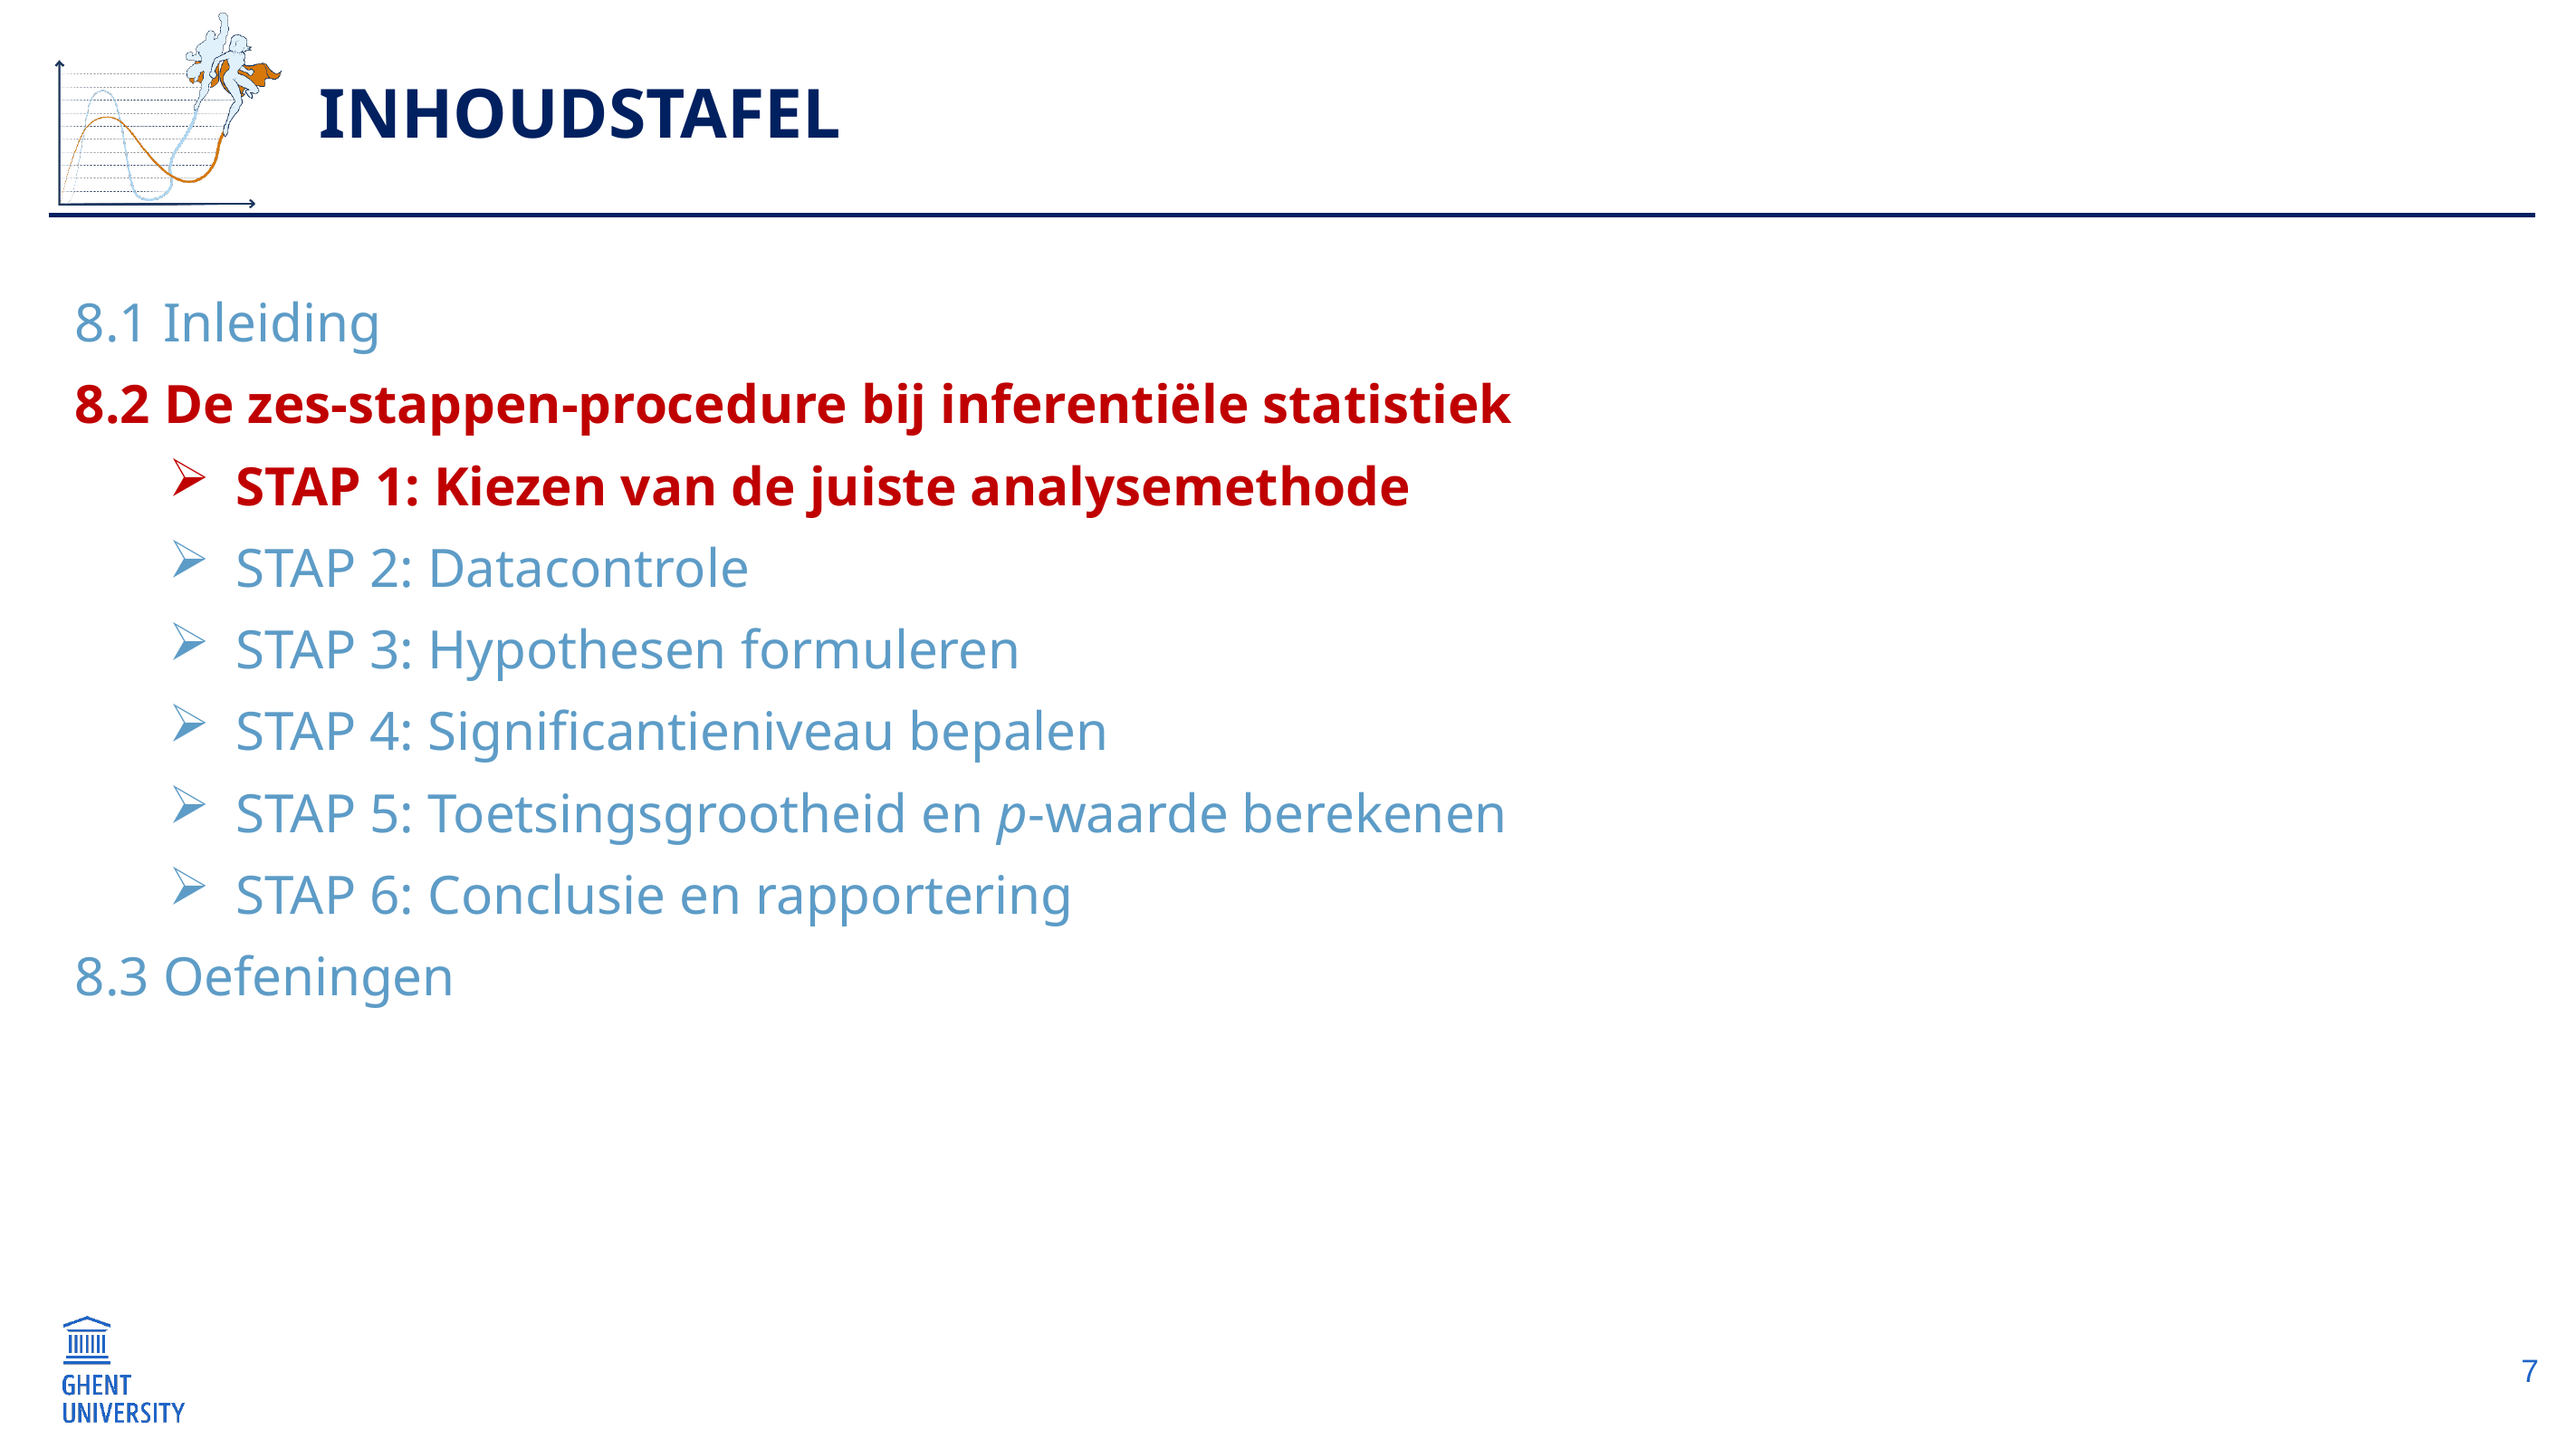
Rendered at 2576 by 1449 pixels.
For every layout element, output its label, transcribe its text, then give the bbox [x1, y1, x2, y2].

picture [62, 1290, 411, 1449]
slide_number 7 [2415, 1330, 2553, 1408]
title Inhoudstafel [305, 18, 2527, 159]
picture [5, 0, 306, 318]
list 8.1 Inleiding 8.2 De zes-stappen-procedure bij inferentiële statistiek STAP 1: Kiezen van de juiste analysemethode STAP 2: Datacontrole STAP 3: Hypothesen formuleren STAP 4: Significantieniveau bepalen STAP 5: Toetsingsgrootheid en p-waarde berekenen STAP 6: Conclusie en rapportering 8.3 Oefeningen [48, 269, 2553, 1290]
